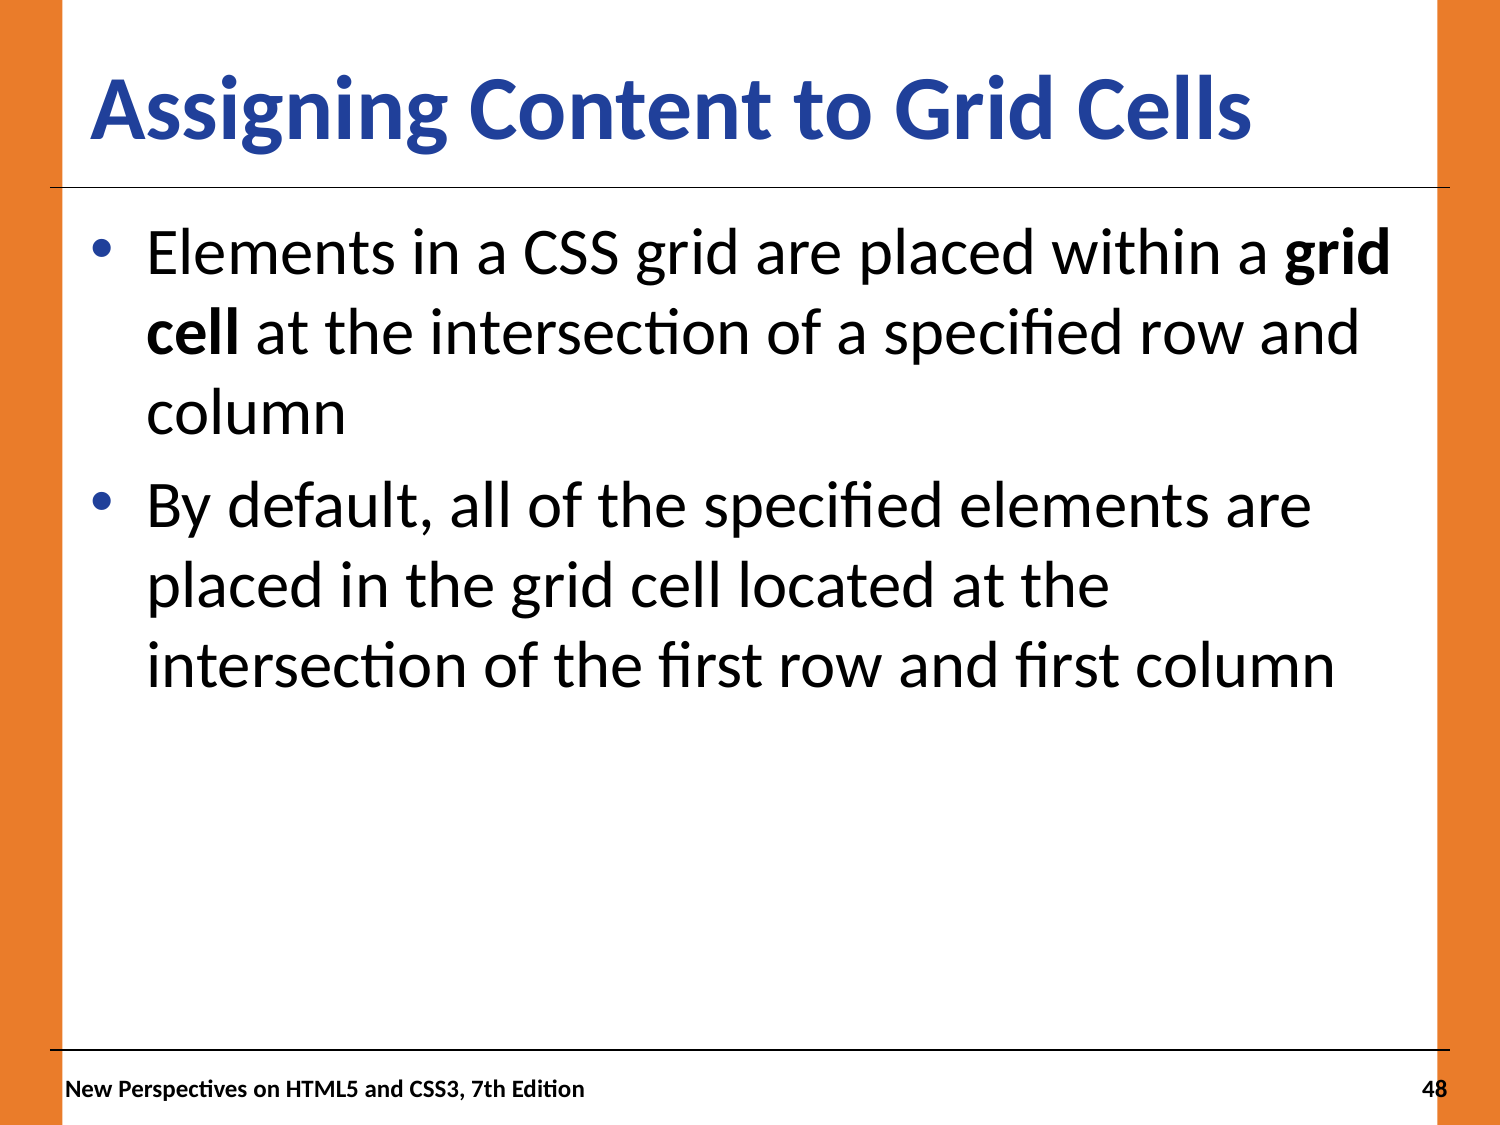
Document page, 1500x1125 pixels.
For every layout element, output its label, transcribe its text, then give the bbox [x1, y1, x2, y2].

list Elements in a CSS grid are placed within a grid cell at the intersection of a specified row and column By default, all of the specified elements are placed in the grid cell located at the intersection of the first row and first column [74, 199, 1438, 1006]
title Assigning Content to Grid Cells [74, 24, 1438, 181]
slide_number 48 [1374, 1050, 1463, 1125]
footer New Perspectives on HTML5 and CSS3, 7th Edition [50, 1050, 1374, 1125]
